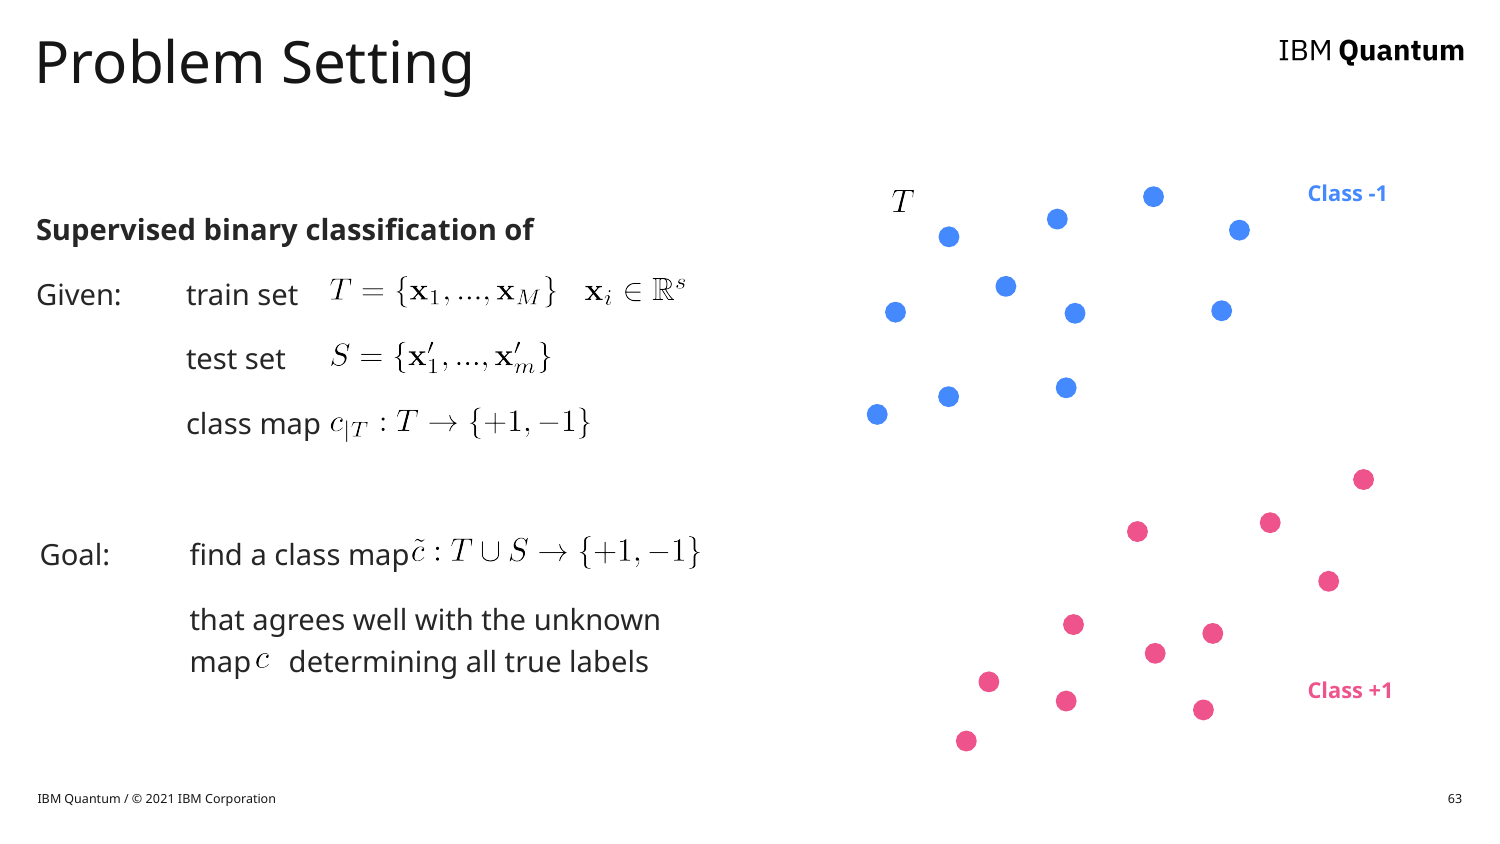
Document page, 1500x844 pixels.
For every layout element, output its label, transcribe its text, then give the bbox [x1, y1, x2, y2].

text_box [997, 277, 1015, 296]
text_box [868, 405, 887, 424]
text_box Class +1 [1307, 673, 1406, 703]
text_box [1066, 304, 1084, 323]
slide_number 63 [1162, 785, 1463, 813]
text_box [1057, 692, 1076, 710]
text_box [1146, 644, 1165, 663]
text_box [1057, 378, 1076, 397]
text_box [35, 203, 713, 489]
text_box [1319, 572, 1338, 591]
text_box [1064, 615, 1083, 634]
text_box [1194, 701, 1213, 719]
text_box [1203, 624, 1222, 643]
text_box [1212, 301, 1231, 320]
text_box Class -1 [1307, 177, 1406, 206]
text_box [1230, 221, 1249, 239]
text_box [940, 227, 958, 246]
title Problem Setting [34, 33, 1091, 165]
text_box [1354, 470, 1373, 489]
text_box [1261, 513, 1280, 532]
picture [892, 189, 915, 212]
footer IBM Quantum / © 2021 IBM Corporation [37, 785, 713, 813]
text_box [1048, 210, 1067, 228]
text_box [957, 732, 976, 750]
text_box [1128, 522, 1147, 541]
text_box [24, 521, 794, 685]
text_box [980, 672, 998, 691]
text_box [886, 303, 905, 322]
text_box [939, 387, 958, 406]
text_box [1144, 187, 1163, 206]
